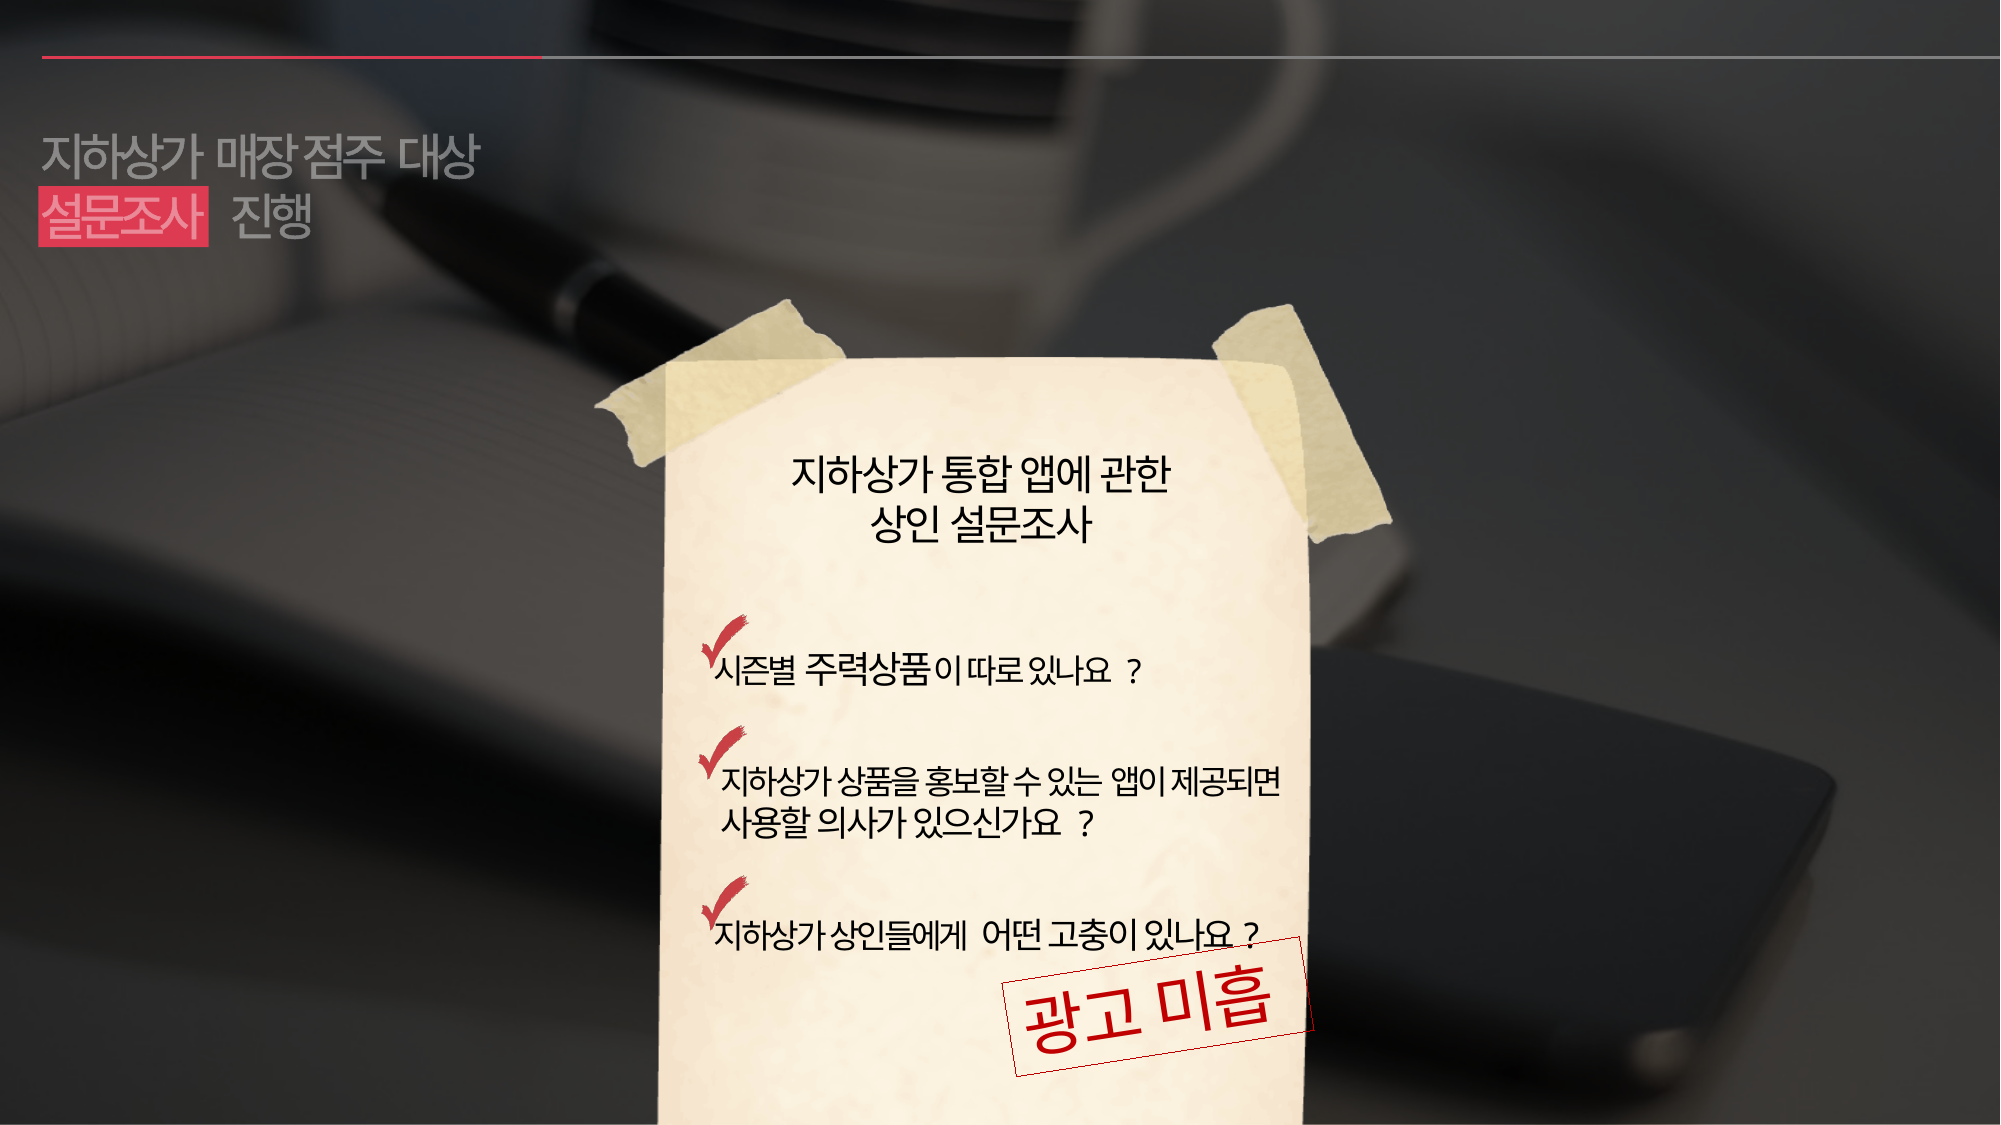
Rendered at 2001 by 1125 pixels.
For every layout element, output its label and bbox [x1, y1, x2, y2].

picture [0, 0, 2000, 1125]
text_box [24, 117, 710, 255]
